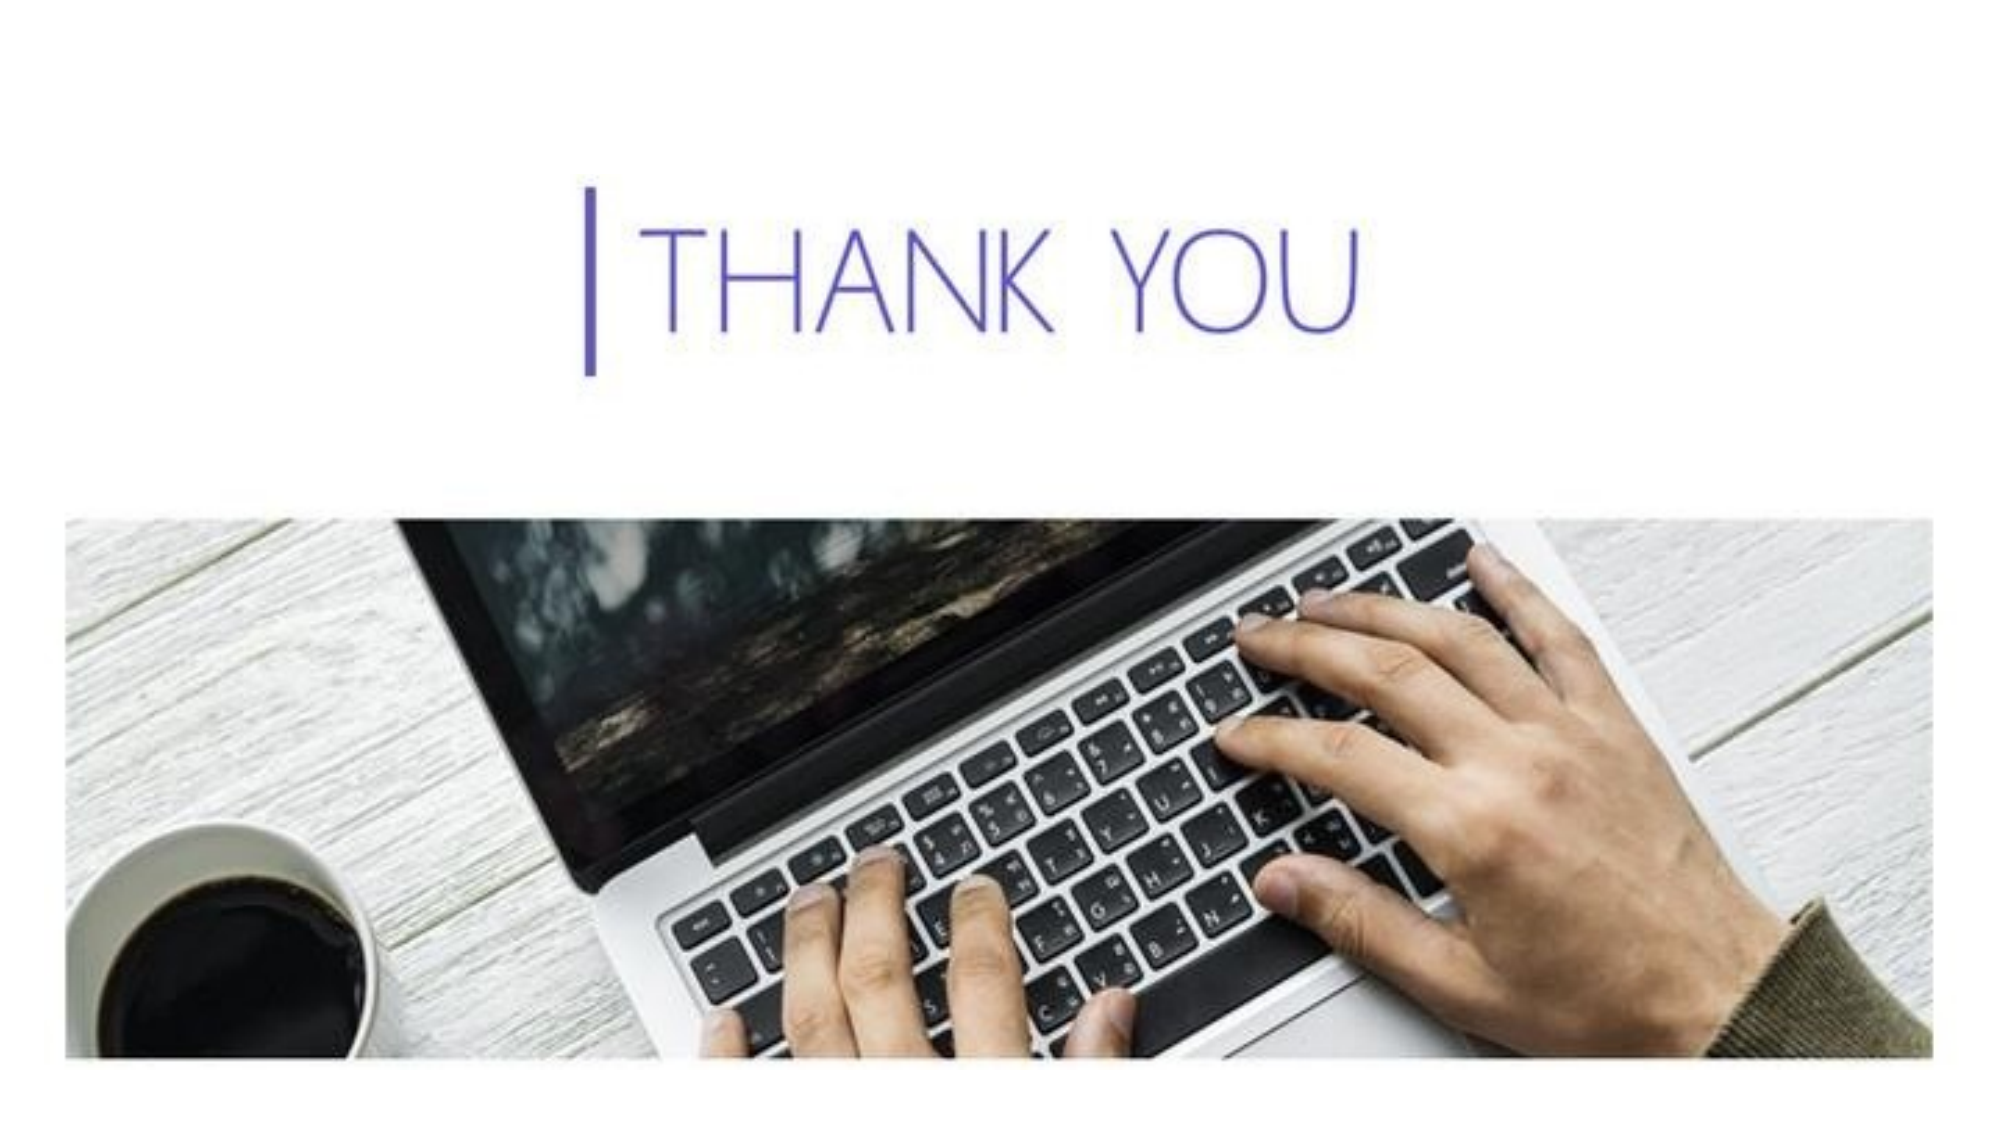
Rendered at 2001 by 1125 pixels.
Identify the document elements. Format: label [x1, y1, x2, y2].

picture [44, 174, 1959, 1070]
